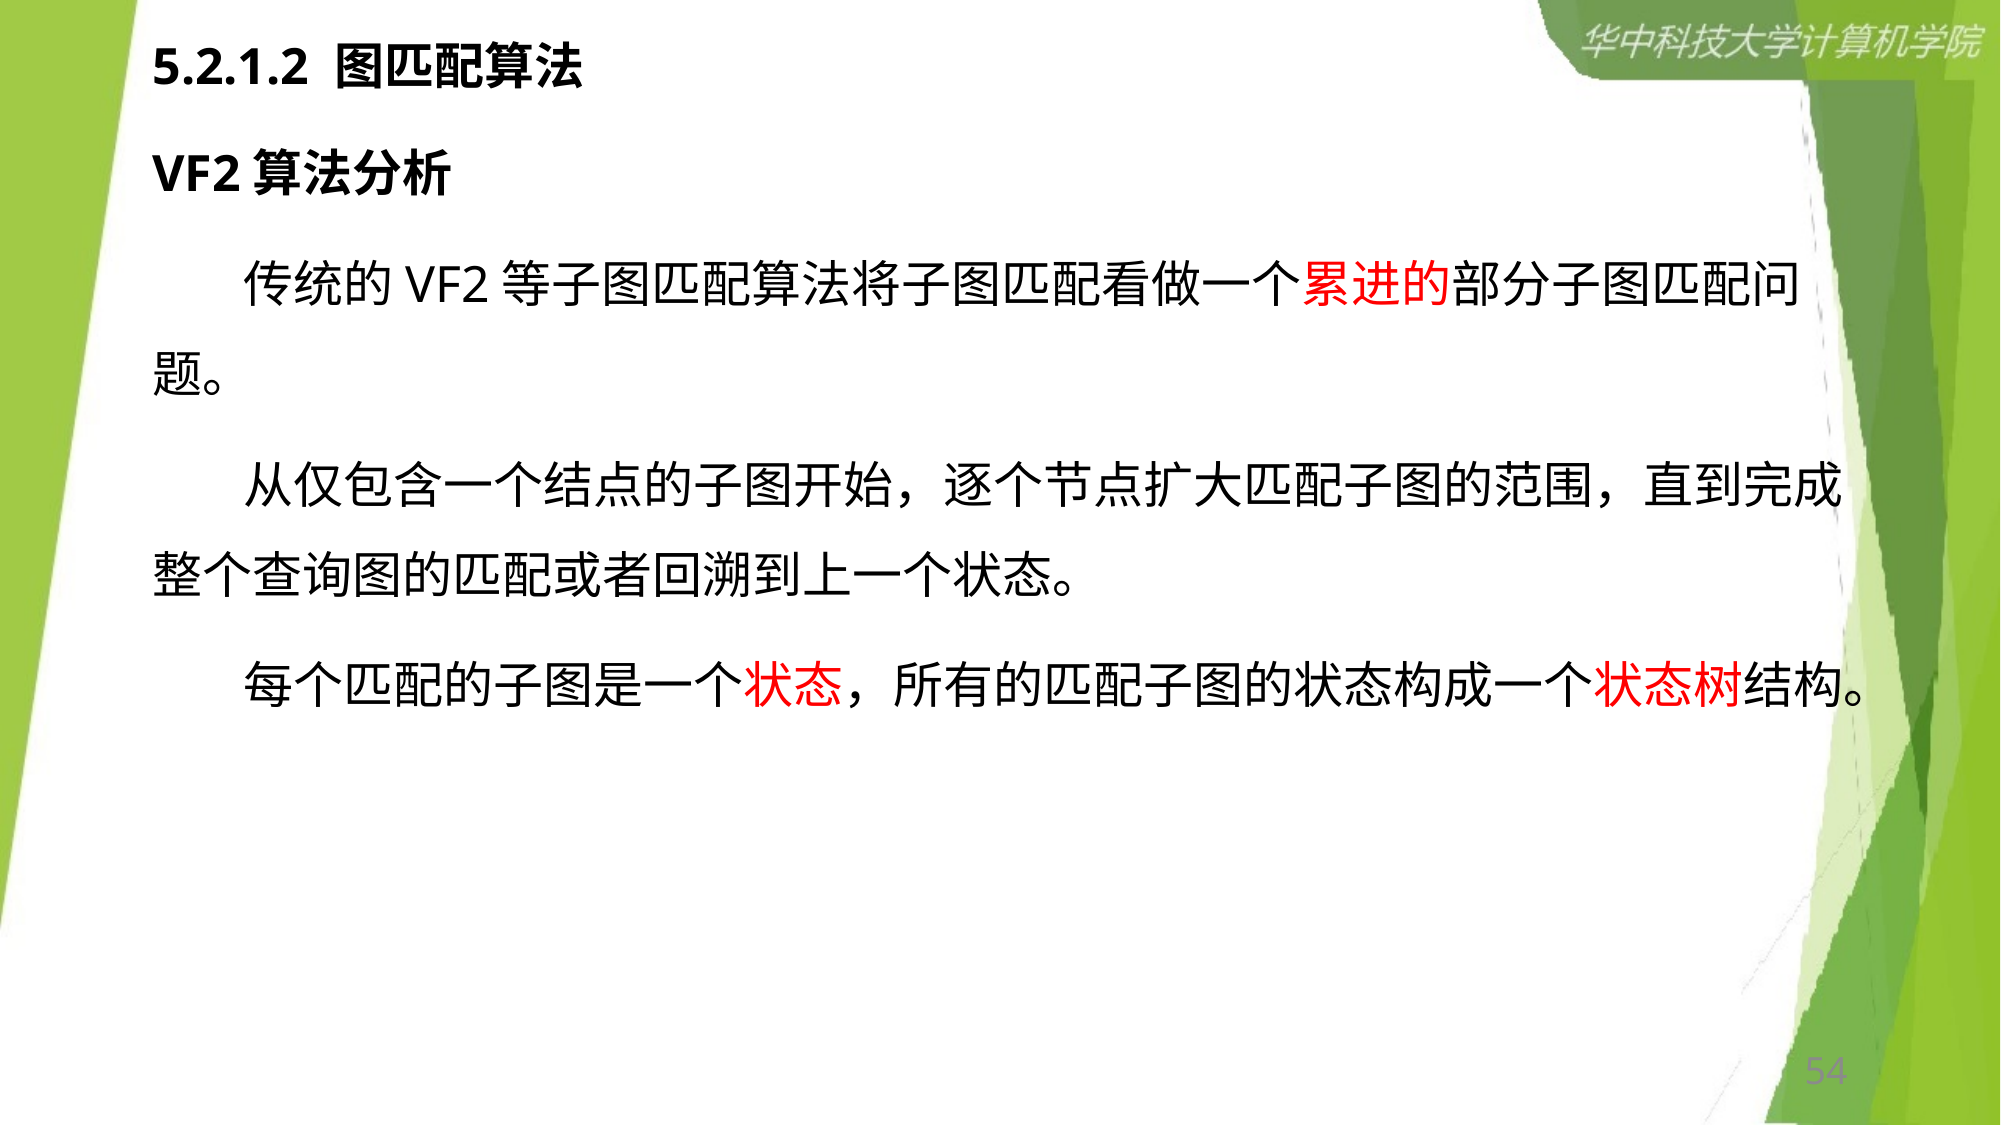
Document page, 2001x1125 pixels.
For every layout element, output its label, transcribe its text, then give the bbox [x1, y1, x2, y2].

list VF2算法分析 传统的VF2等子图匹配算法将子图匹配看做一个累进的部分子图匹配问题。 从仅包含一个结点的子图开始，逐个节点扩大匹配子图的范围，直到完成整个查询图的匹配或者回溯到上一个状态。 每个匹配的子图是一个状态，所有的匹配子图的状态构成一个状态树结构。 [137, 122, 1863, 1125]
picture [0, 0, 2001, 1125]
title 5.2.1.2 图匹配算法 [137, 13, 1863, 122]
slide_number 54 [1412, 1042, 1863, 1103]
